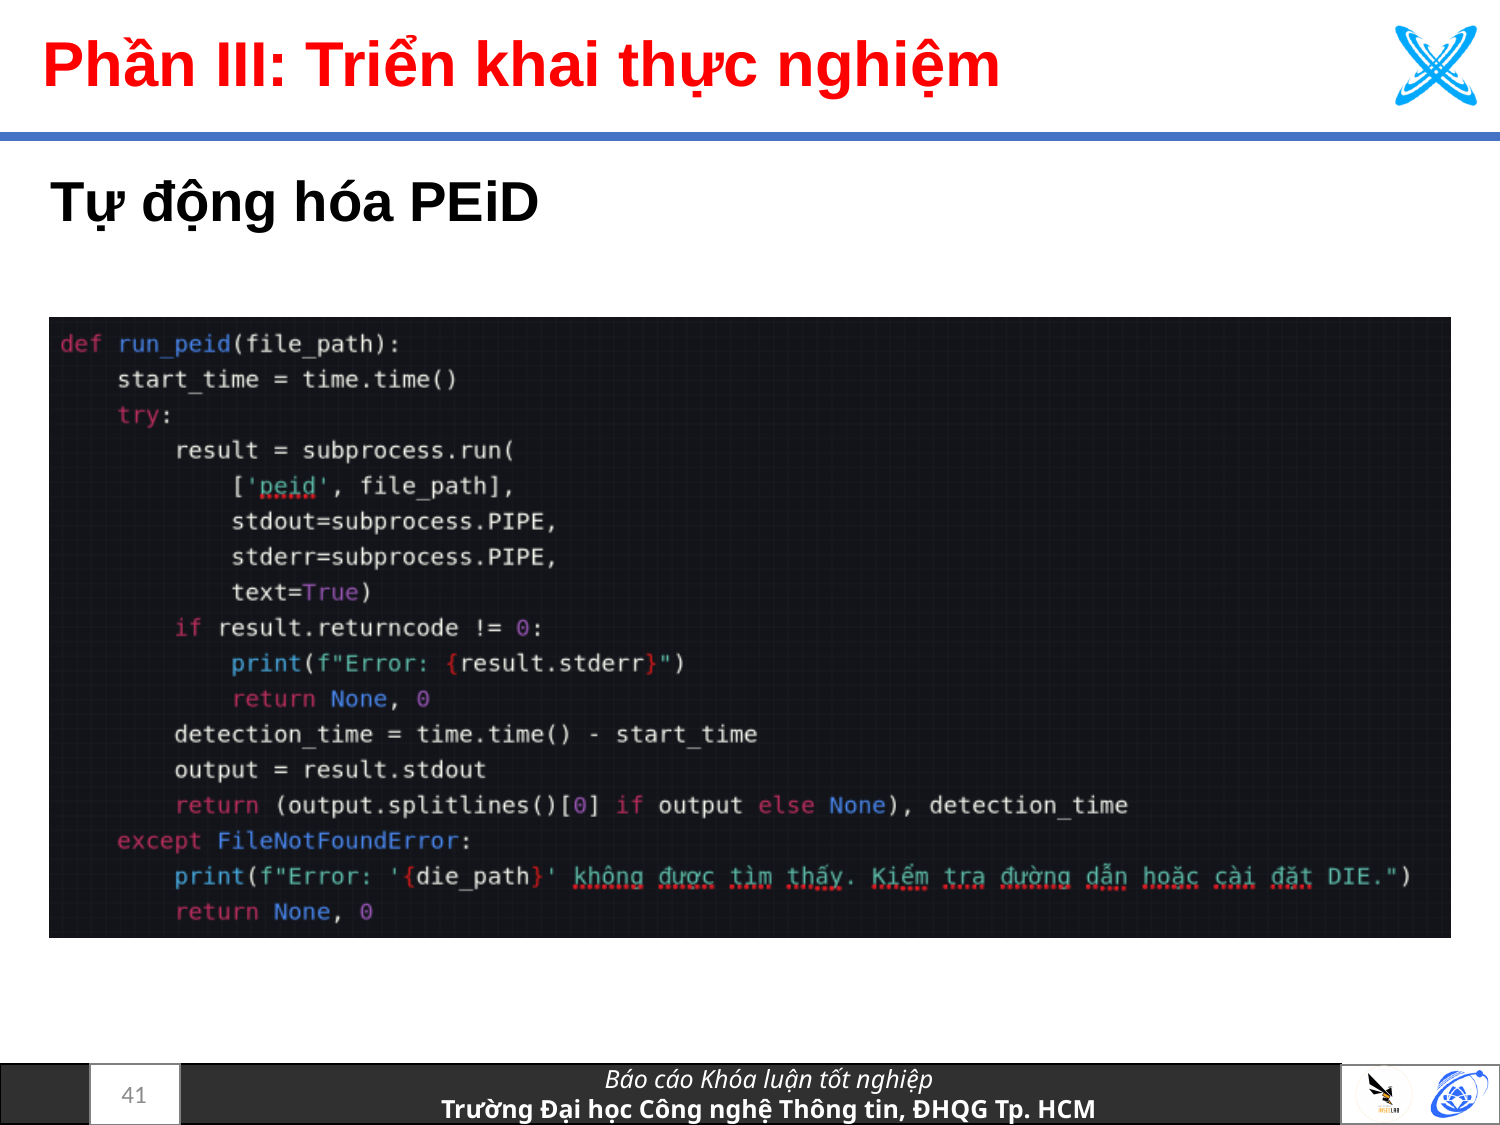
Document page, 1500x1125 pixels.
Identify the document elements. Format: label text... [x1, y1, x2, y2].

list Tự động hóa PEiD [35, 165, 1446, 1034]
picture [49, 317, 1451, 938]
title Phần III: Triển khai thực nghiệm [27, 23, 1376, 108]
picture [1377, 5, 1493, 125]
slide_number 41 [95, 1063, 162, 1124]
picture [1426, 1053, 1495, 1125]
picture [1352, 1062, 1416, 1125]
